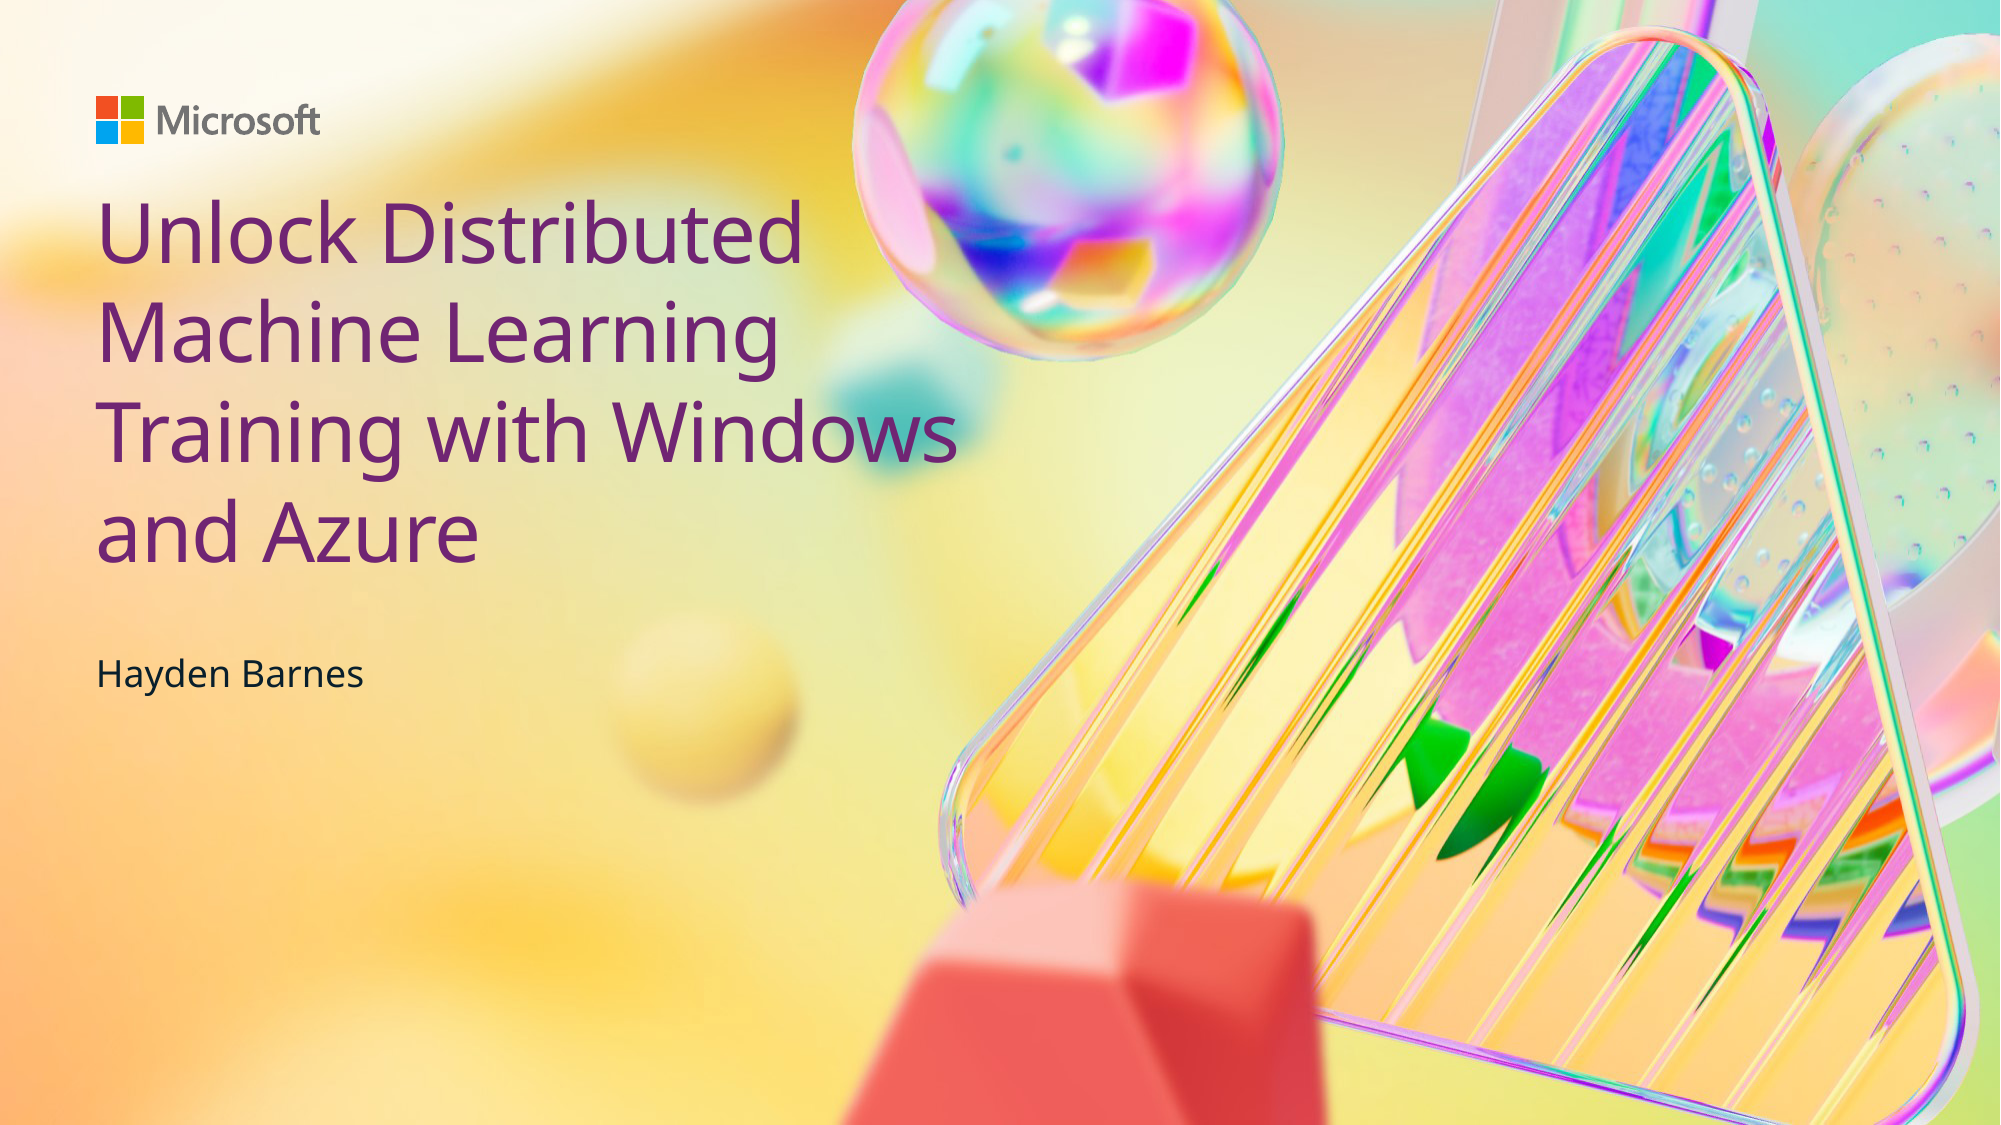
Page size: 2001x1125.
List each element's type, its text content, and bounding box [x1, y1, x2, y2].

list Hayden Barnes [95, 650, 1011, 696]
picture [0, 0, 2000, 1125]
title Unlock Distributed Machine Learning Training with Windows and Azure [95, 175, 1011, 580]
